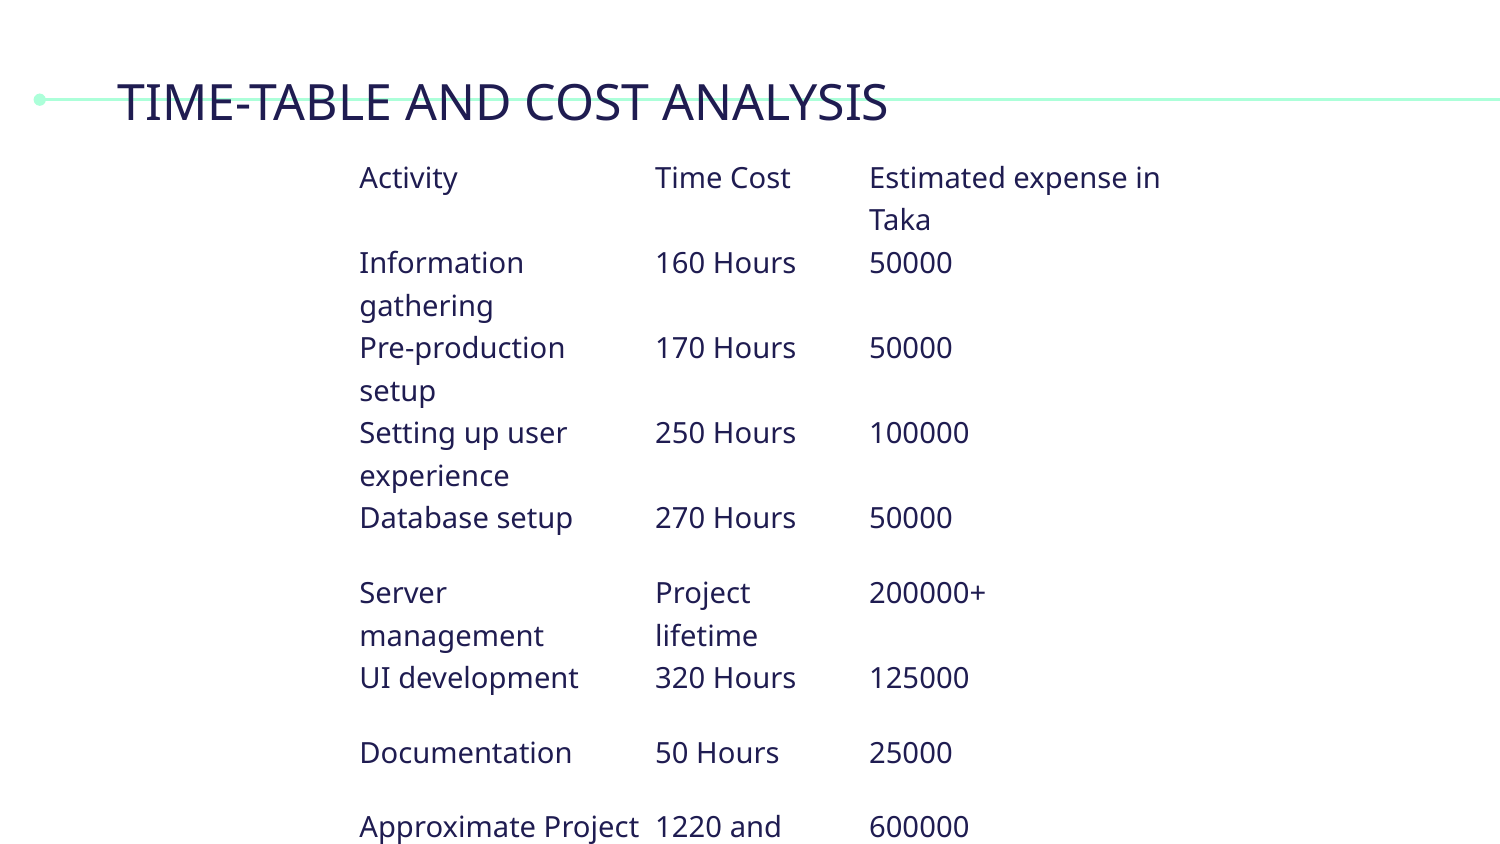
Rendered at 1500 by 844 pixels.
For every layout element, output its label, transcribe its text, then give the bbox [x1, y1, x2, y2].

table_cell Setting up user experience [351, 410, 647, 495]
table_cell 160 Hours [647, 239, 861, 325]
table_cell 600000 [861, 804, 1196, 844]
table_cell Server management [351, 569, 647, 655]
table_cell Project lifetime [647, 569, 861, 655]
table_cell 50000 [861, 495, 1196, 569]
table_cell 320 Hours [647, 655, 861, 729]
table_header Time Cost [647, 154, 861, 239]
table_cell 270 Hours [647, 495, 861, 569]
table_cell 200000+ [861, 569, 1196, 655]
table_header Activity [351, 154, 647, 239]
table_cell 50 Hours [647, 729, 861, 804]
table_cell Database setup [351, 495, 647, 569]
table_header Estimated expense in Taka [861, 154, 1196, 239]
table_cell 125000 [861, 655, 1196, 729]
title TIME-TABLE AND COST ANALYSIS [102, 55, 1101, 144]
table_cell Approximate Project Costs [351, 804, 647, 844]
table_cell UI development [351, 655, 647, 729]
table_cell Documentation [351, 729, 647, 804]
table_cell Pre-production setup [351, 325, 647, 410]
table_cell 170 Hours [647, 325, 861, 410]
table_cell 50000 [861, 325, 1196, 410]
table_cell 50000 [861, 239, 1196, 325]
table_cell 25000 [861, 729, 1196, 804]
table_cell 1220 and more [647, 804, 861, 844]
table_cell 100000 [861, 410, 1196, 495]
table_cell 250 Hours [647, 410, 861, 495]
table_cell Information gathering [351, 239, 647, 325]
